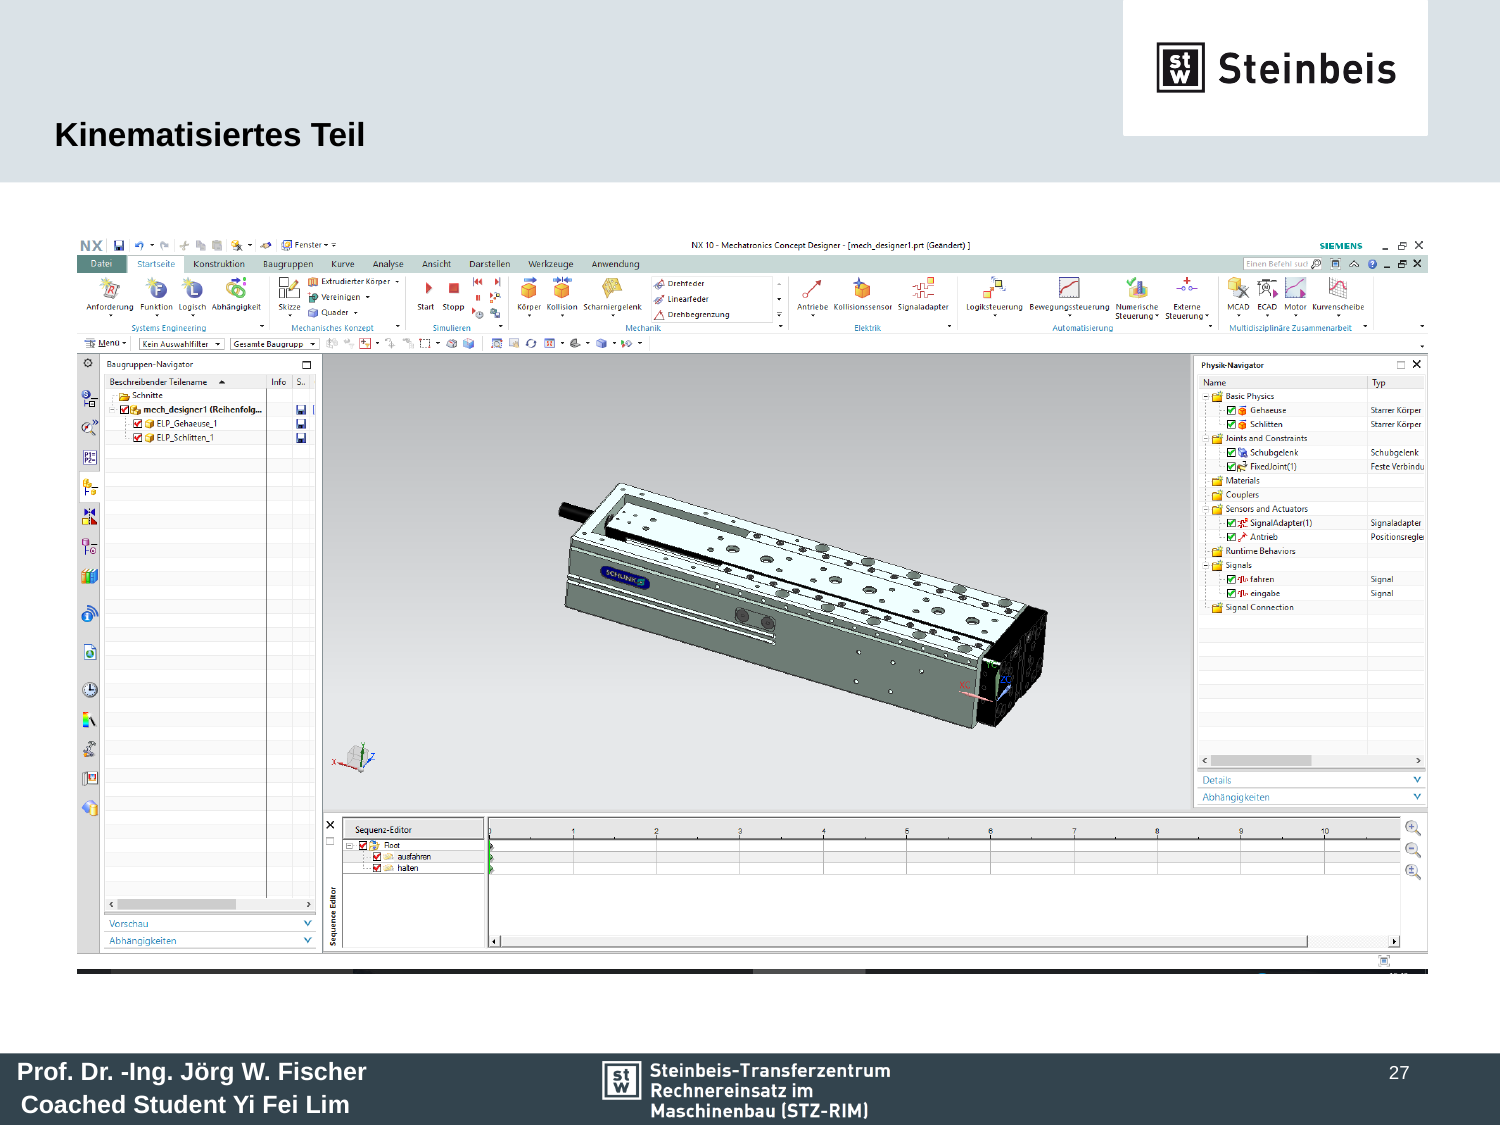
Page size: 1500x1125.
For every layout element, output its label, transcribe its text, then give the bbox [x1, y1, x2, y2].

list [77, 236, 1429, 975]
slide_number 27 [1074, 1053, 1426, 1125]
title Kinematisiertes Teil [39, 66, 951, 162]
picture [592, 1057, 908, 1121]
picture [1108, 0, 1444, 143]
